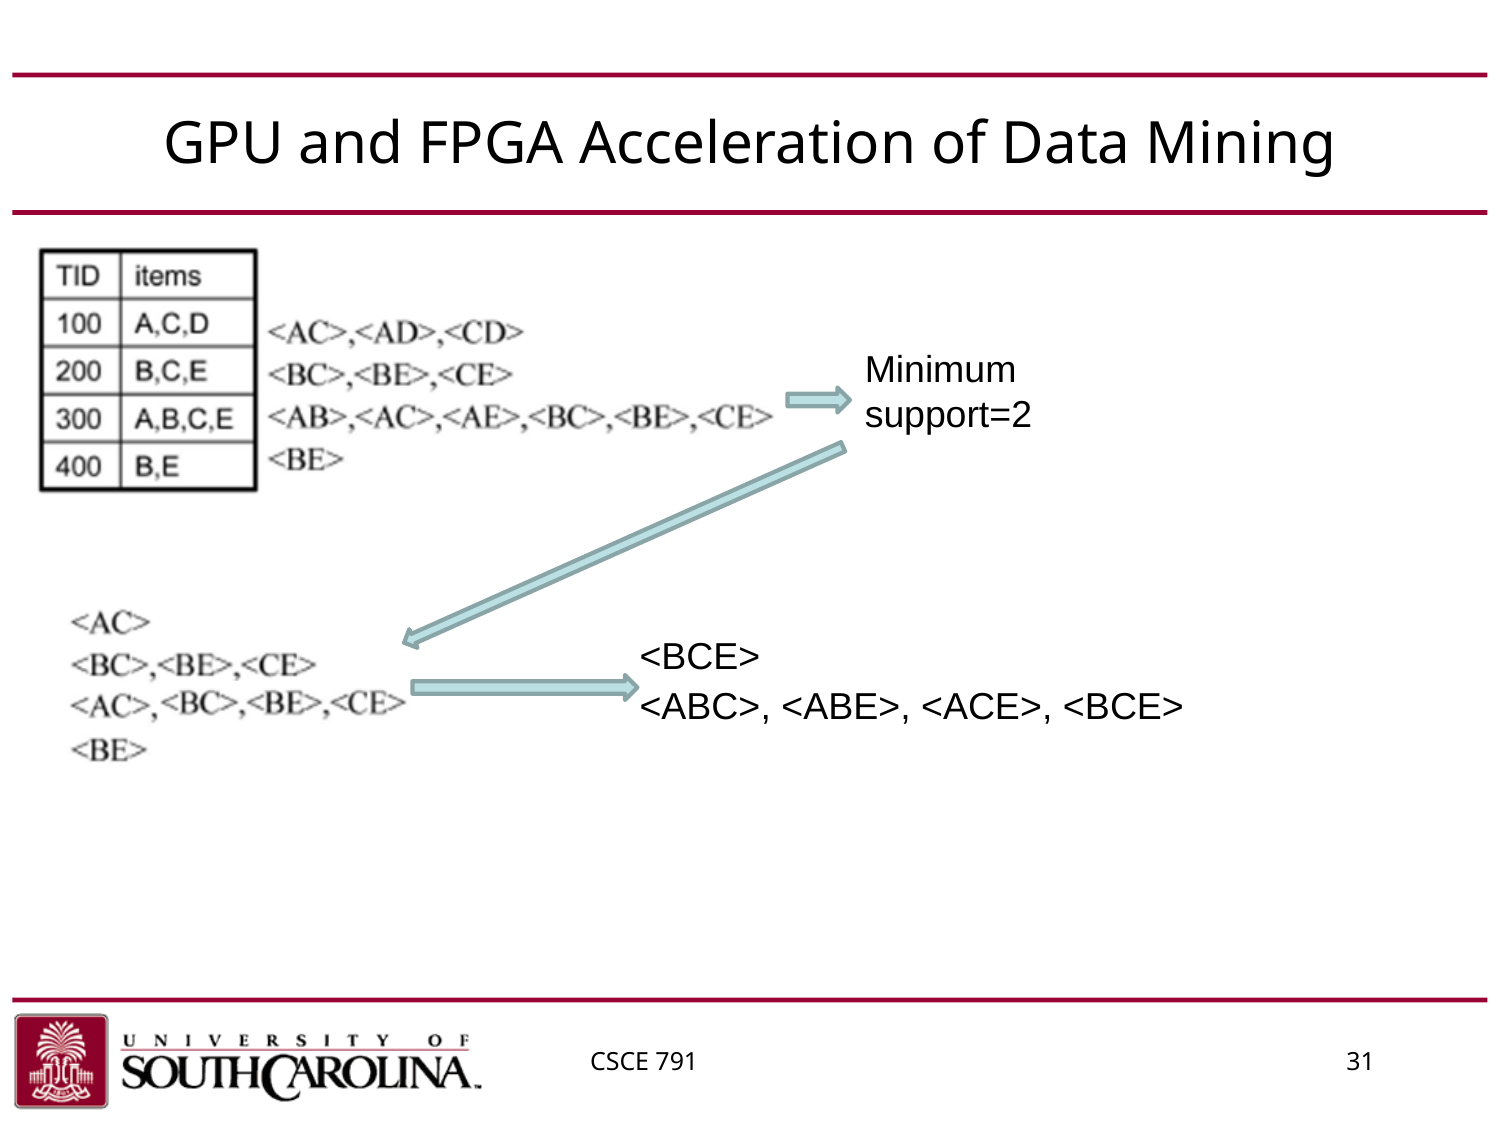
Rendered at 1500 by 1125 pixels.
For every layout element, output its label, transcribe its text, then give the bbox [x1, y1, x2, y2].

title GPU and FPGA Acceleration of Data Mining [74, 74, 1426, 206]
picture [62, 599, 413, 771]
picture [12, 1012, 488, 1112]
picture [24, 237, 777, 501]
text_box <BCE> [624, 624, 788, 674]
text_box [785, 385, 853, 415]
text_box <ABC>, <ABE>, <ACE>, <BCE> [624, 674, 1238, 735]
text_box Minimum support=2 [849, 337, 1113, 443]
text_box [416, 440, 848, 650]
slide_number CSCE 791 31 [424, 1037, 1476, 1088]
text_box [416, 673, 640, 702]
